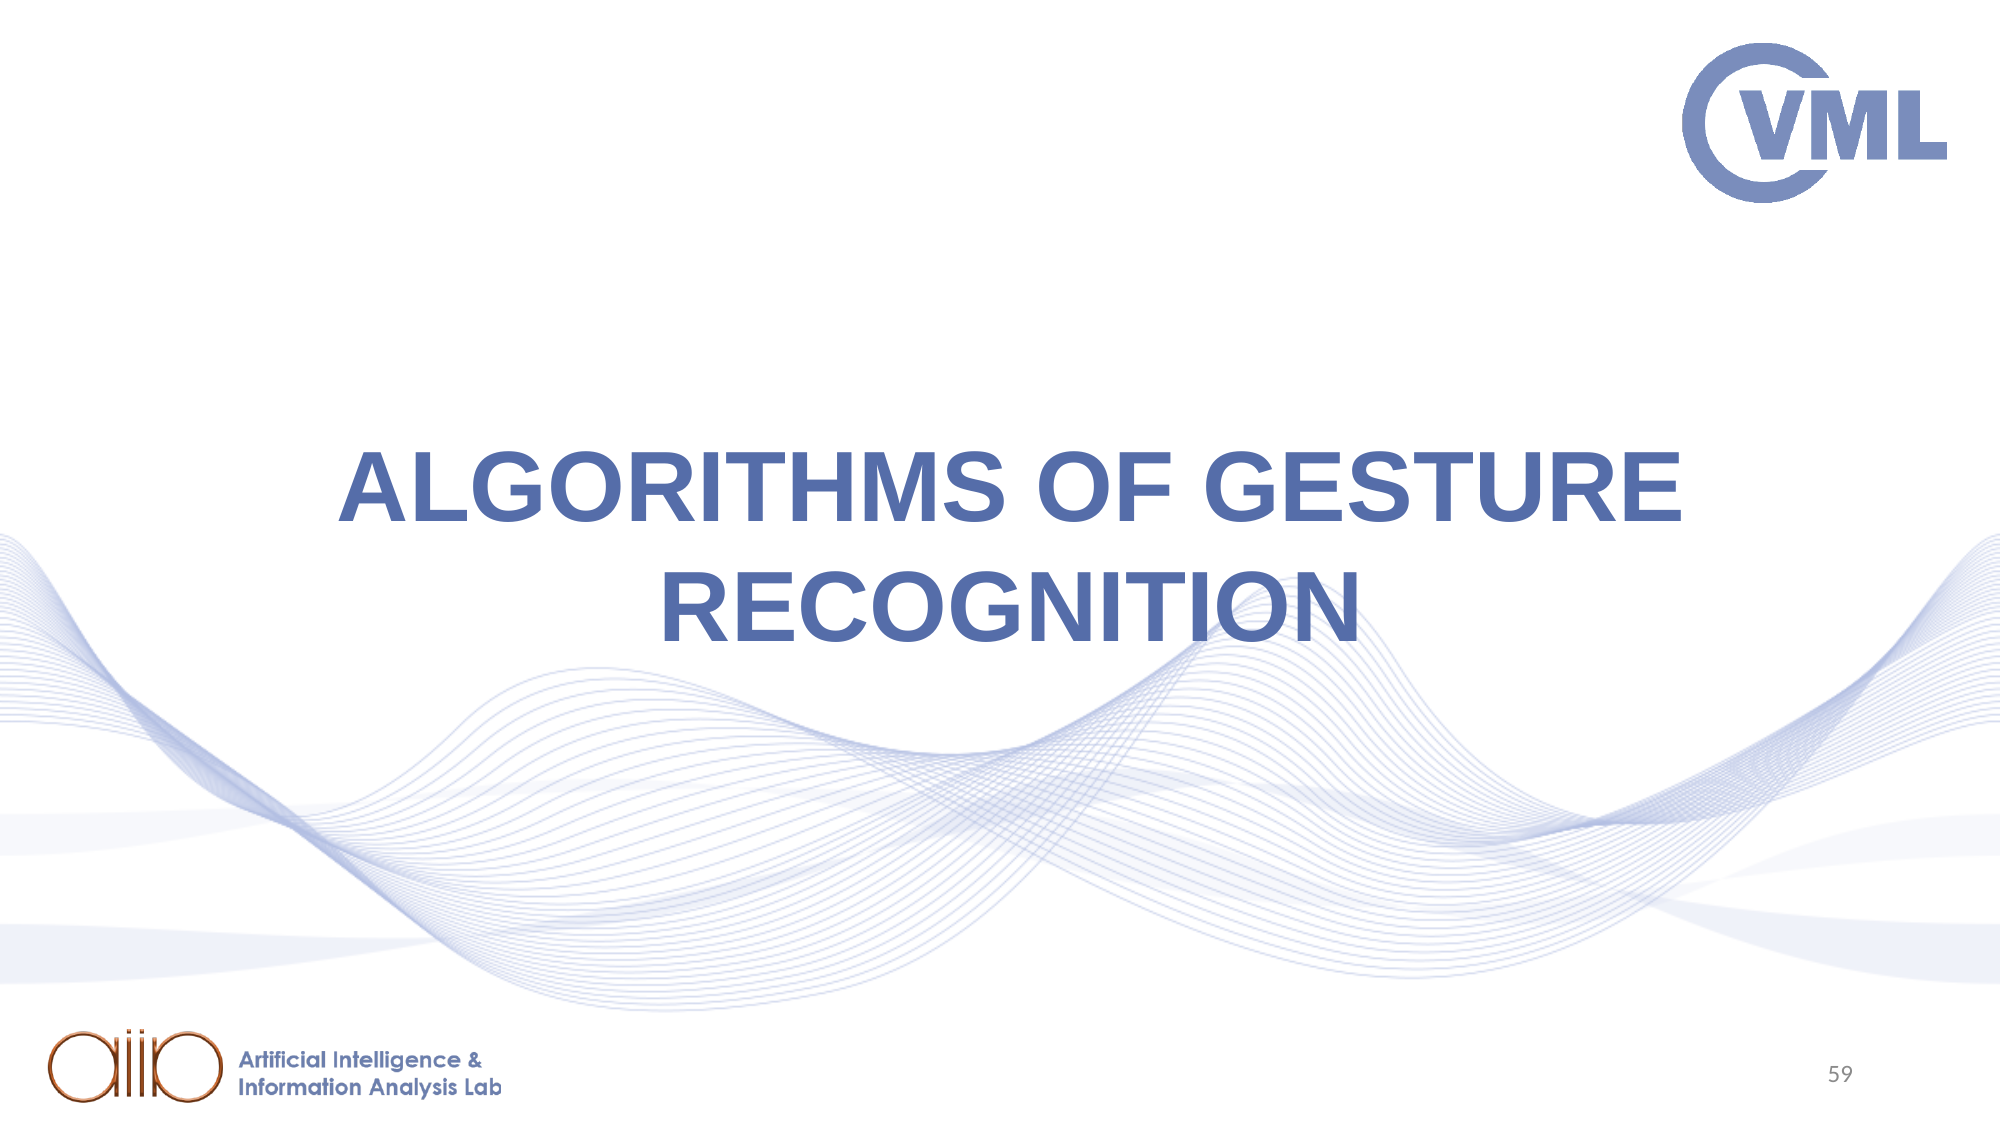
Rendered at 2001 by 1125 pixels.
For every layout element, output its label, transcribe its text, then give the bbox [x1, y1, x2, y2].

picture [43, 1023, 501, 1106]
picture [1647, 19, 1993, 226]
slide_number 59 [1401, 1042, 1869, 1103]
title ALGORITHMS OF GESTURE RECOGNITION [232, 59, 1792, 1024]
